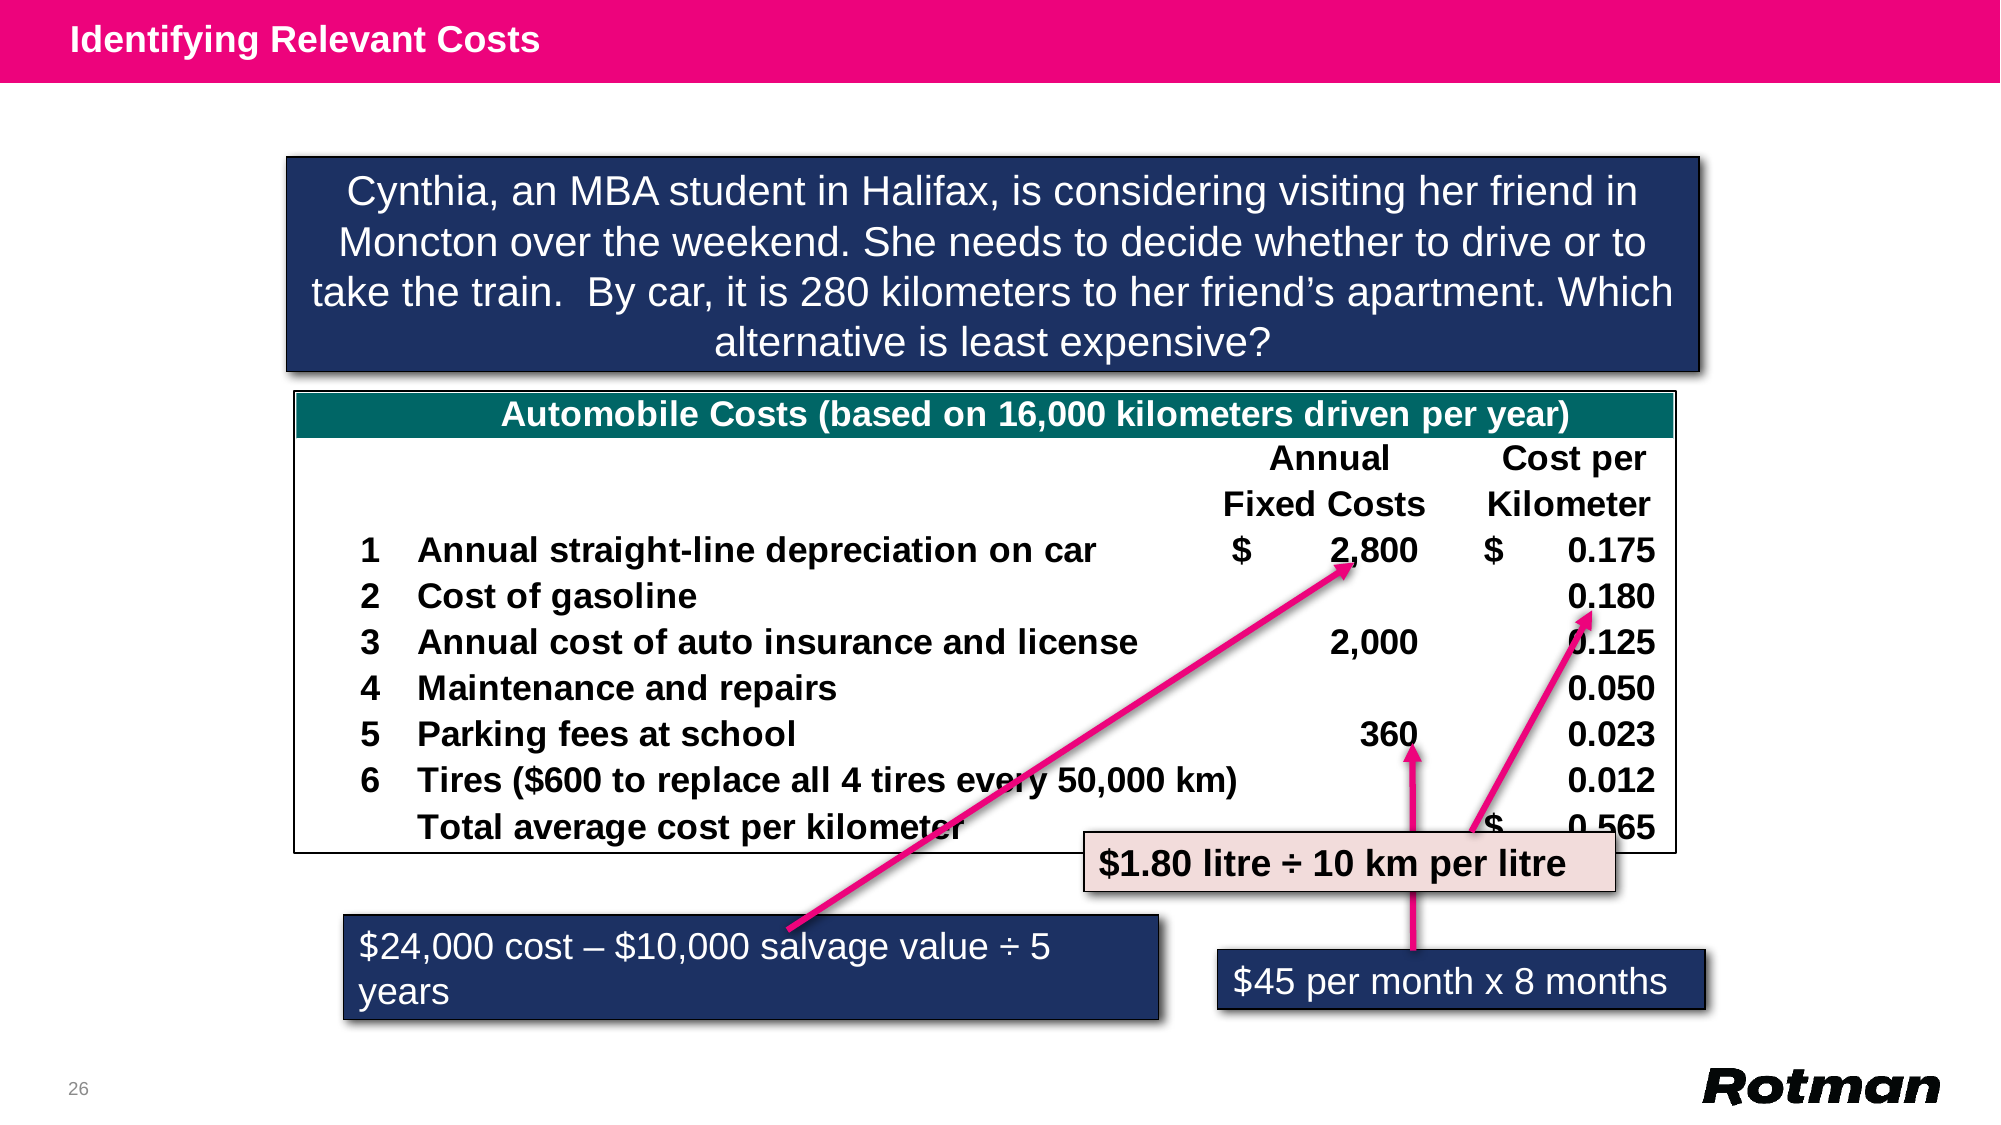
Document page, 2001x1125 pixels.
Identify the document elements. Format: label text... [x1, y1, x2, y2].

text_box $45 per month x 8 months [1217, 949, 1706, 1010]
picture [1702, 1068, 1940, 1106]
text_box $24,000 cost – $10,000 salvage value ÷ 5 years [343, 915, 1159, 1020]
text_box $1.80 litre ÷ 10 km per litre [1083, 860, 1616, 892]
subtitle Identifying Relevant Costs [55, 0, 1630, 79]
slide_number 26 [39, 1070, 118, 1106]
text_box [294, 391, 1676, 852]
text_box Cynthia, an MBA student in Halifax, is considering visiting her friend in Moncton over the weekend. She needs to decide whether to drive or to take the train. By car, it is 280 kilometers to her friend’s apartment. Which alternative is least expensive? [286, 156, 1700, 372]
